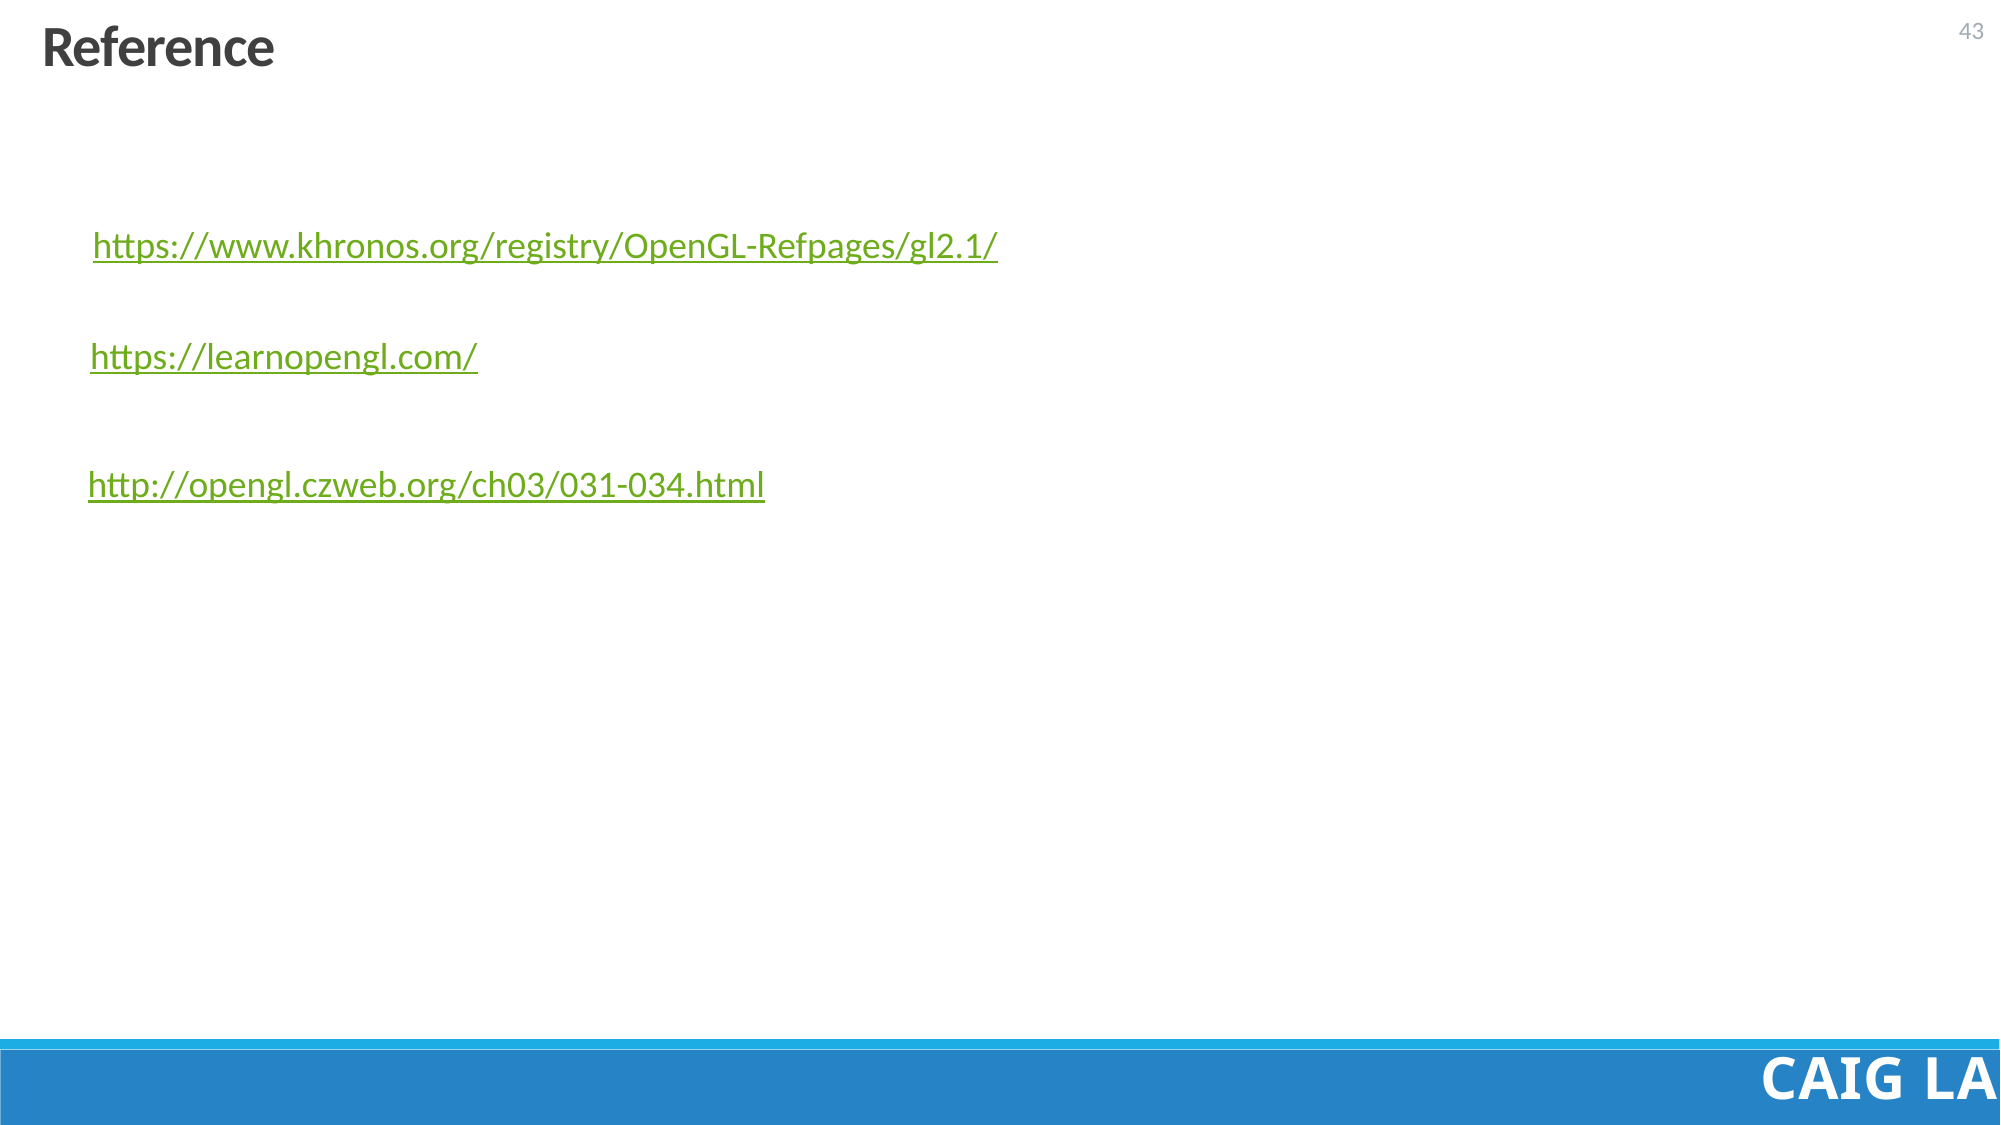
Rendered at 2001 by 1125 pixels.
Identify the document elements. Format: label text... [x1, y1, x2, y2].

text_box https://learnopengl.com/ [75, 324, 493, 385]
text_box Reference [27, 11, 947, 70]
text_box http://opengl.czweb.org/ch03/031-034.html [72, 452, 875, 513]
slide_number 43 [1784, 0, 2000, 60]
text_box https://www.khronos.org/registry/OpenGL-Refpages/gl2.1/ [77, 213, 1014, 274]
